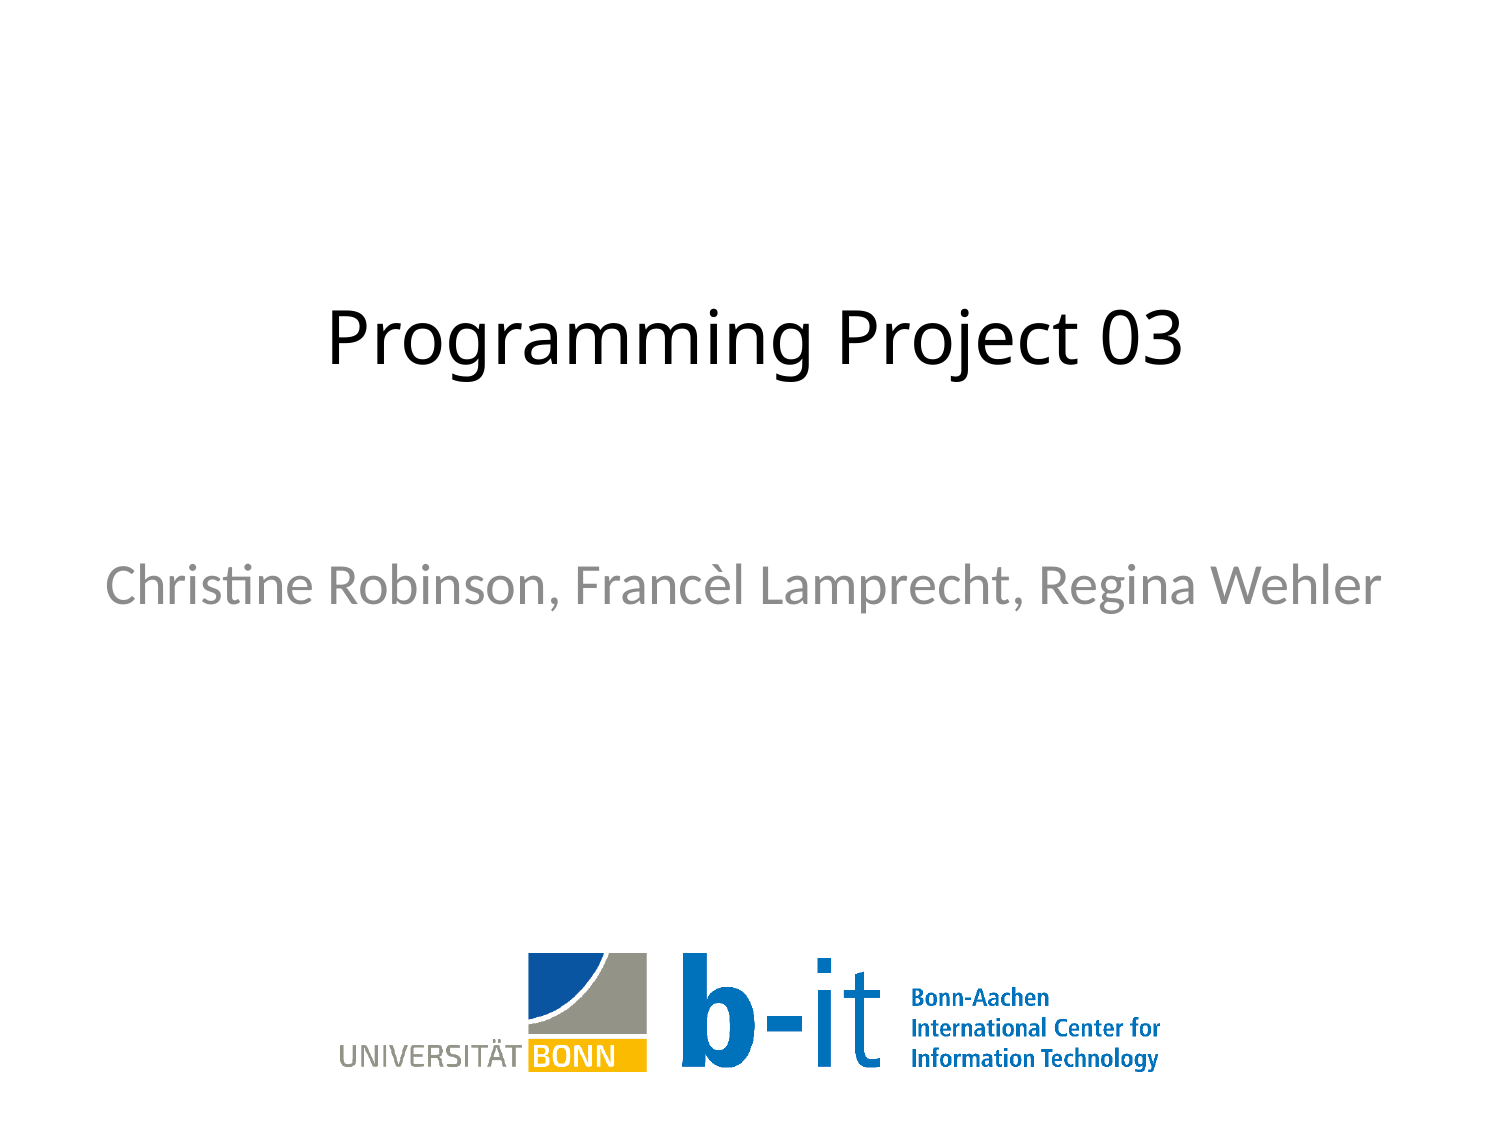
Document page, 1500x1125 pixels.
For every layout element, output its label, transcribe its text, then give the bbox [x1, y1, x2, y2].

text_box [339, 953, 1161, 1072]
subtitle Christine Robinson, Francèl Lamprecht, Regina Wehler [76, 538, 1412, 762]
title Programming Project 03 [88, 160, 1424, 463]
